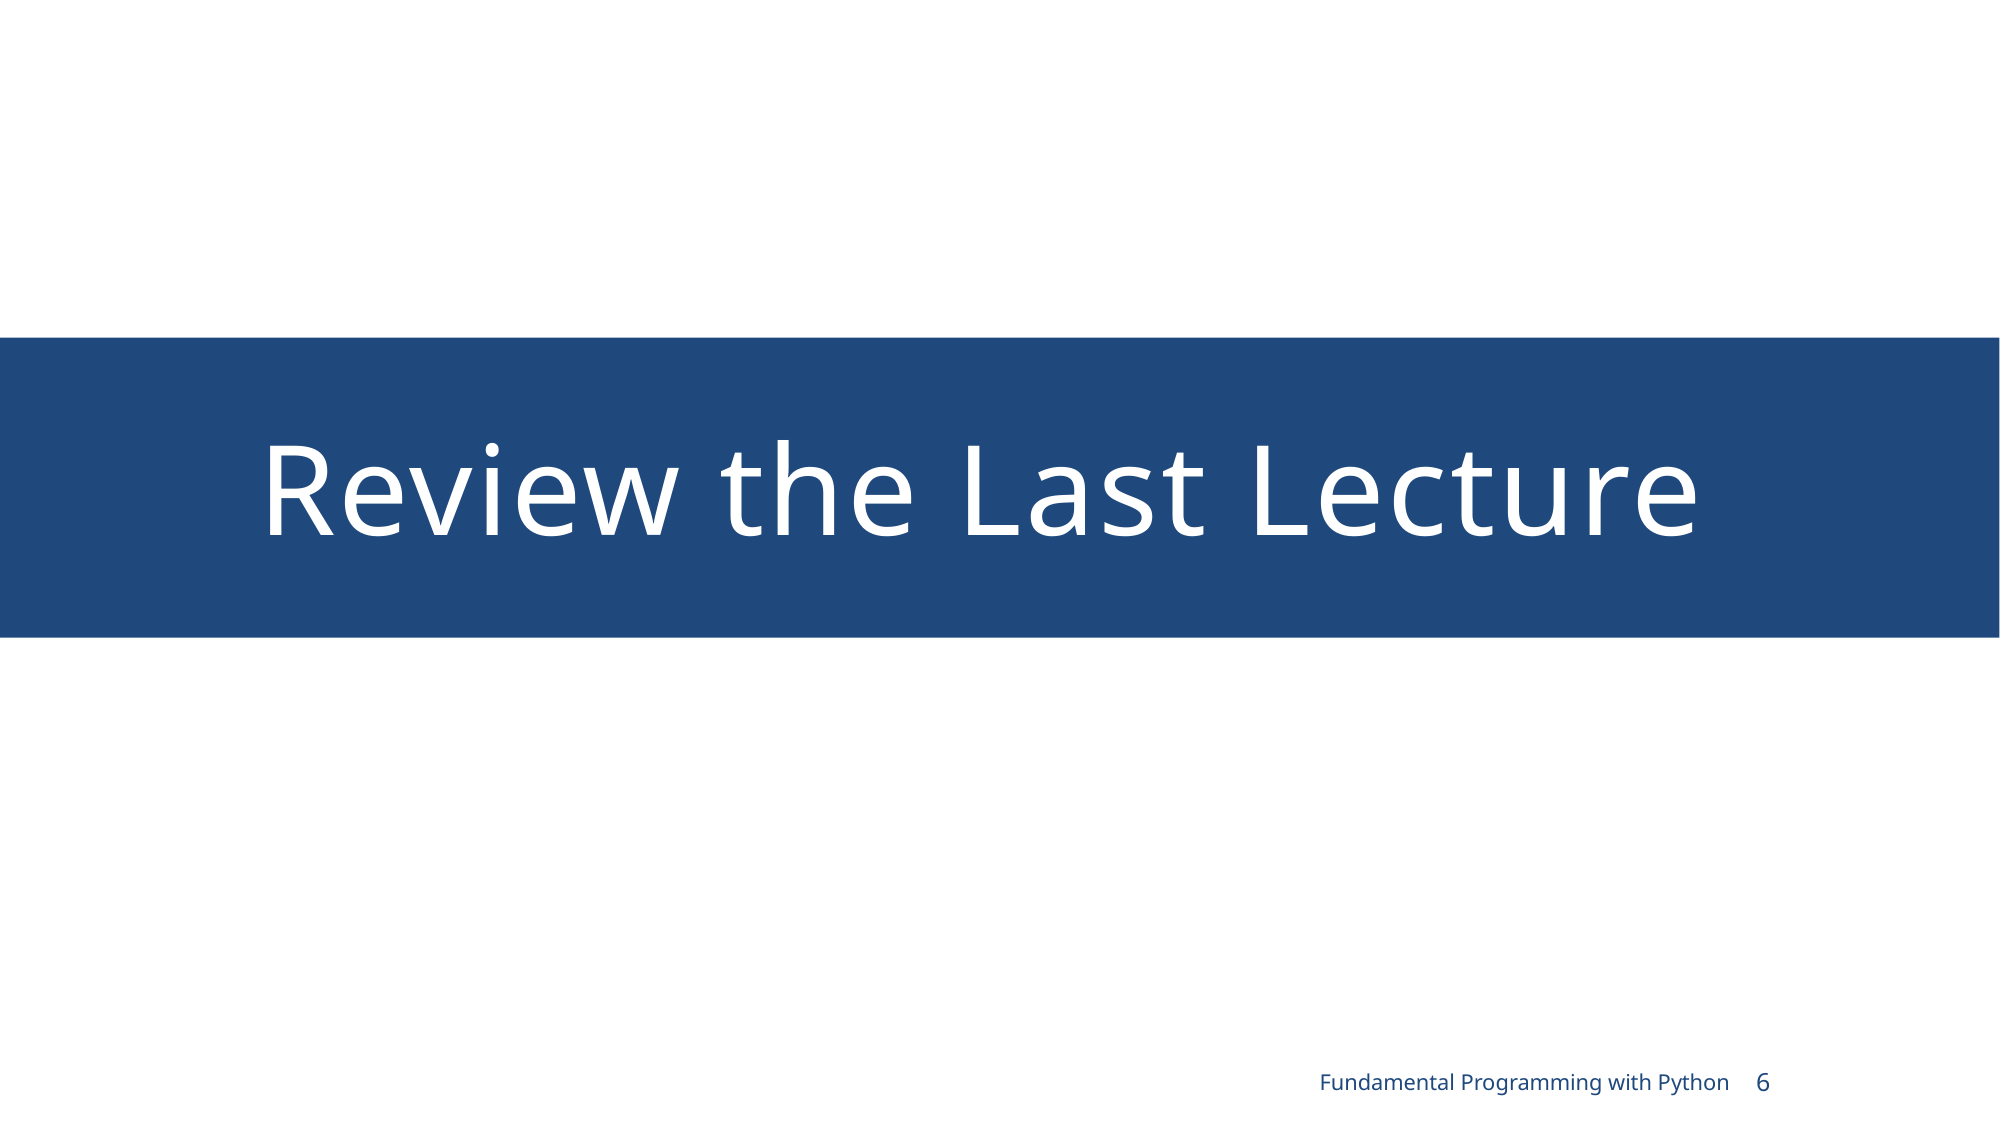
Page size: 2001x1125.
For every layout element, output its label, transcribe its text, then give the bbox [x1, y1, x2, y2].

title Review the Last Lecture [136, 362, 1862, 638]
footer Fundamental Programming with Python [918, 1053, 1746, 1114]
slide_number 6 [1748, 1053, 1904, 1114]
